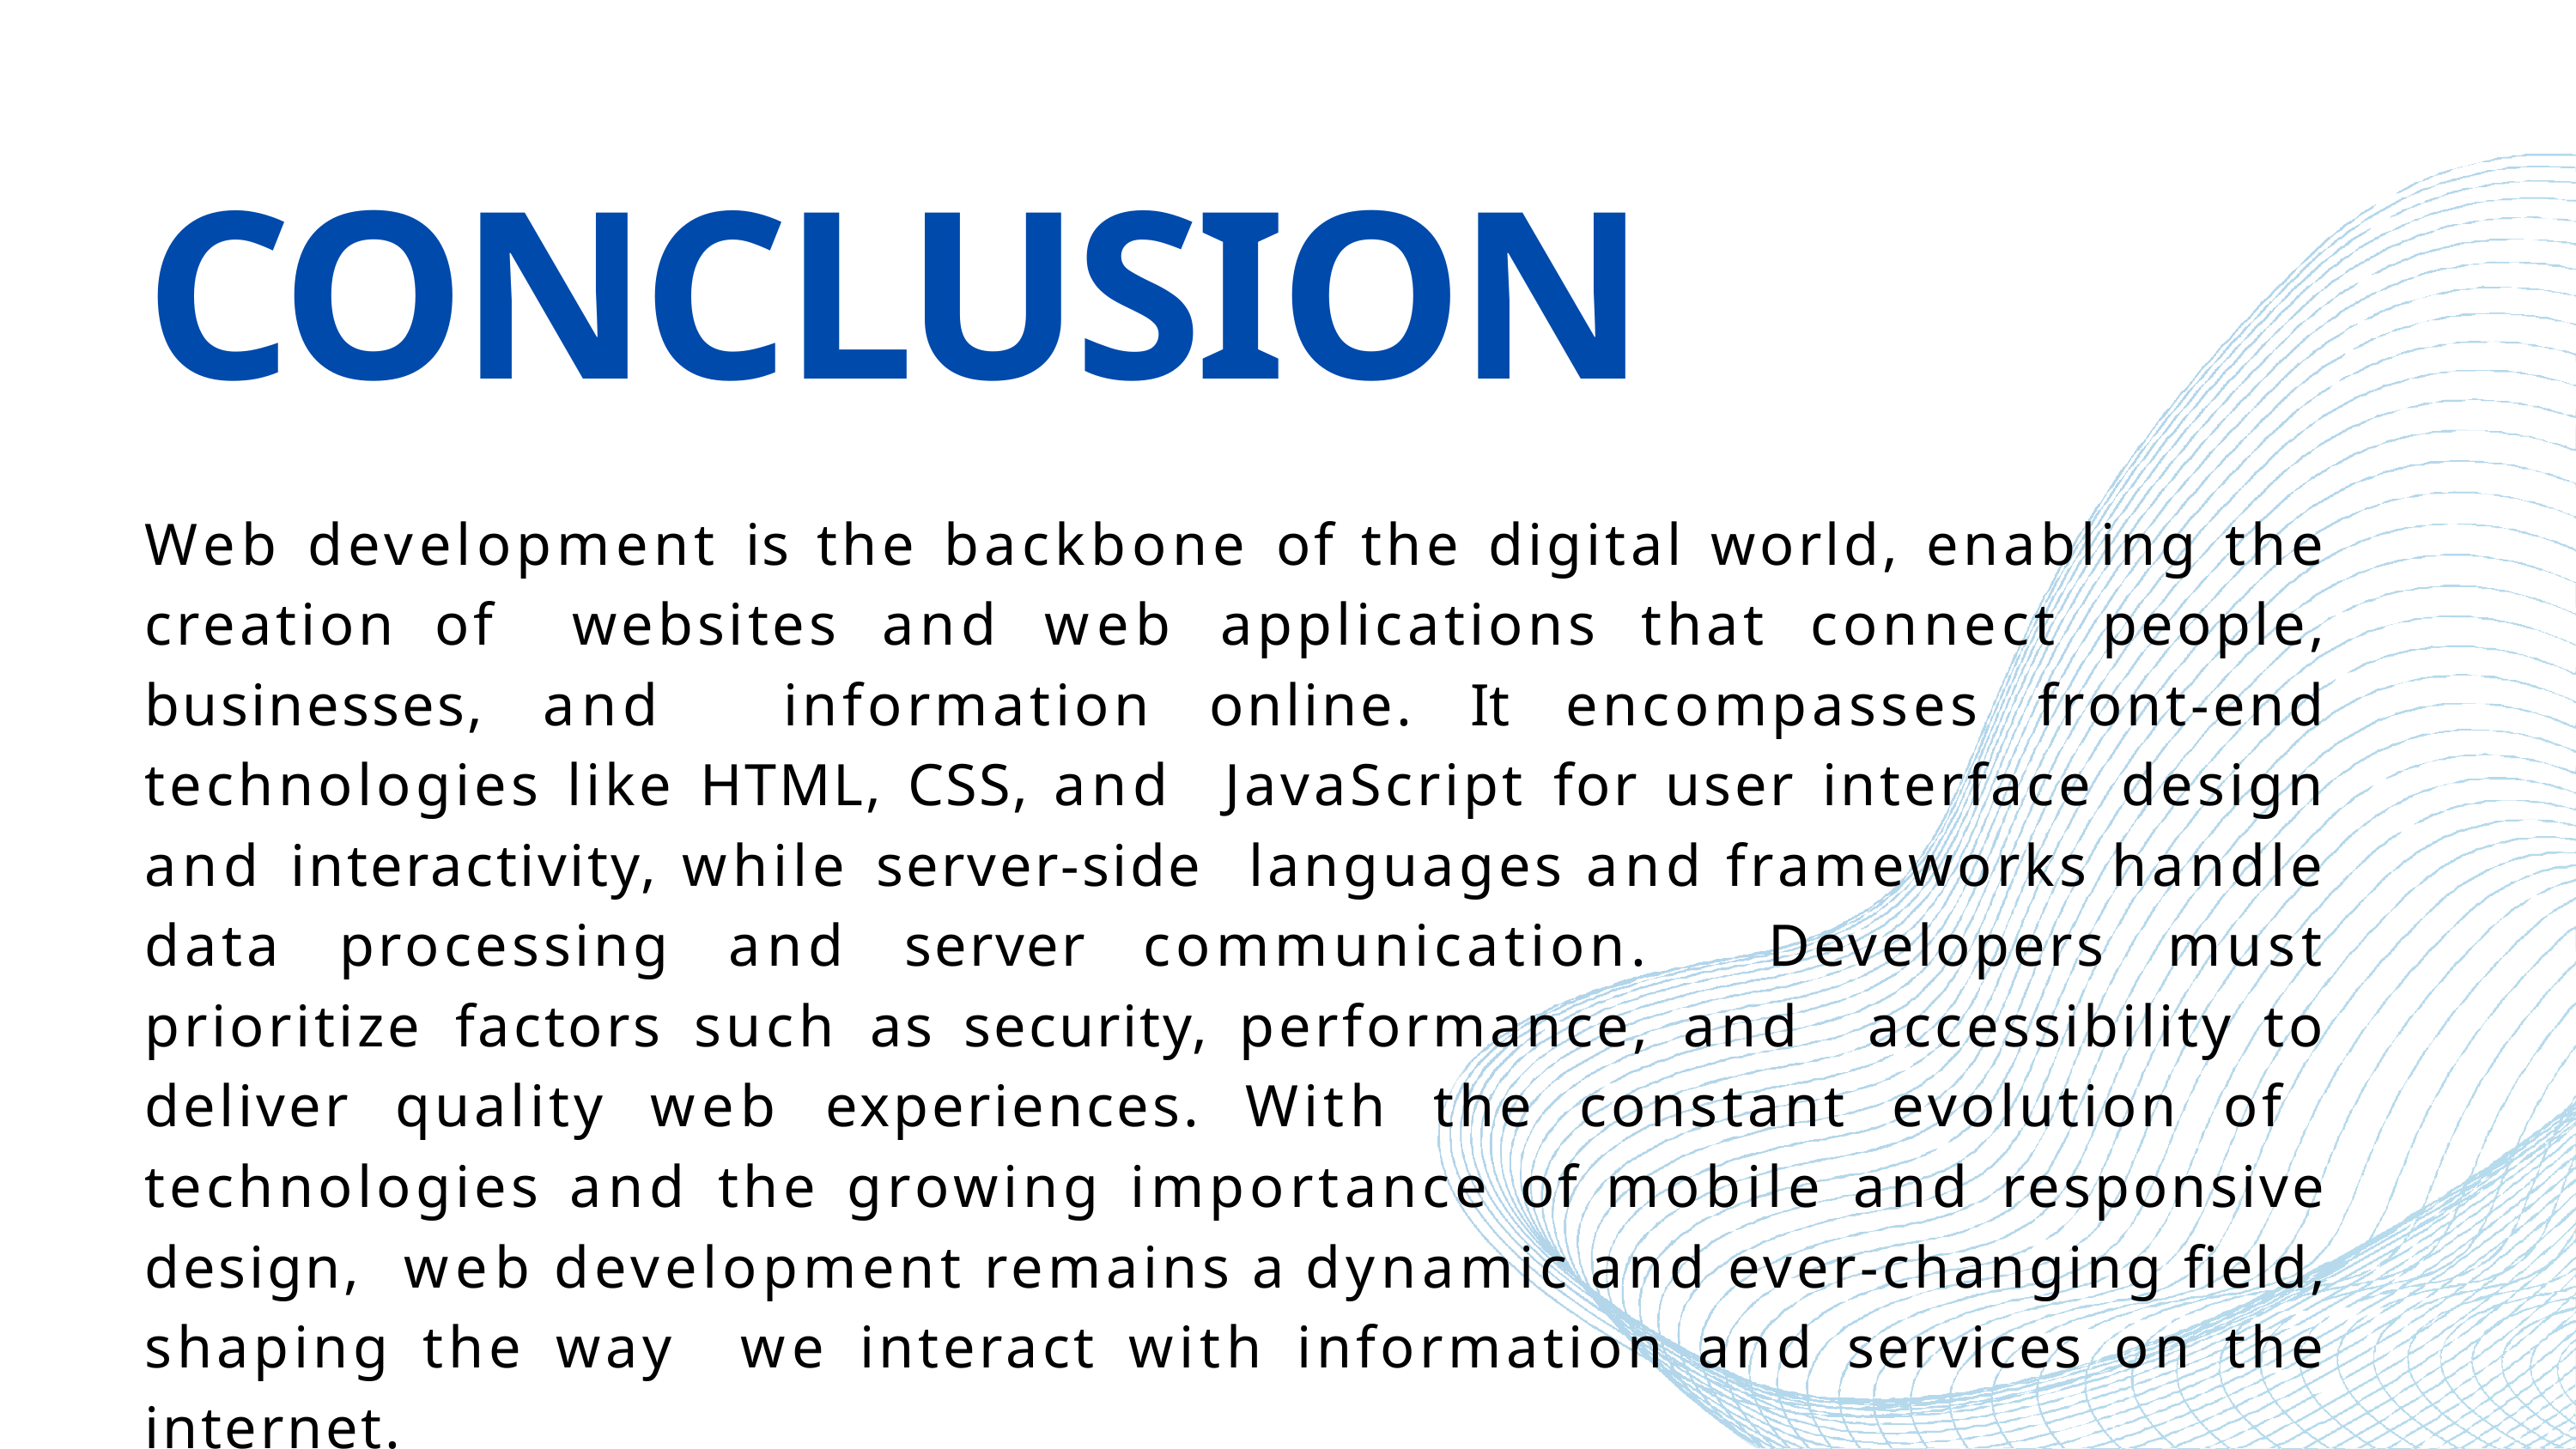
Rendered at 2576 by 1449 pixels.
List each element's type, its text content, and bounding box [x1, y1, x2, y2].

title CONCLUSION [143, 143, 1672, 426]
text_box Web development is the backbone of the digital world, enabling the creation of websites and web applications that connect people, businesses, and information online. It encompasses front-end technologies like HTML, CSS, and JavaScript for user interface design and interactivity, while server-side languages and frameworks handle data processing and server communication. Developers must prioritize factors such as security, performance, and accessibility to deliver quality web experiences. With the constant evolution of technologies and the growing importance of mobile and responsive design, web development remains a dynamic and ever-changing field, shaping the way we interact with information and services on the internet. [143, 494, 1432, 1449]
picture [1437, 153, 2576, 1449]
